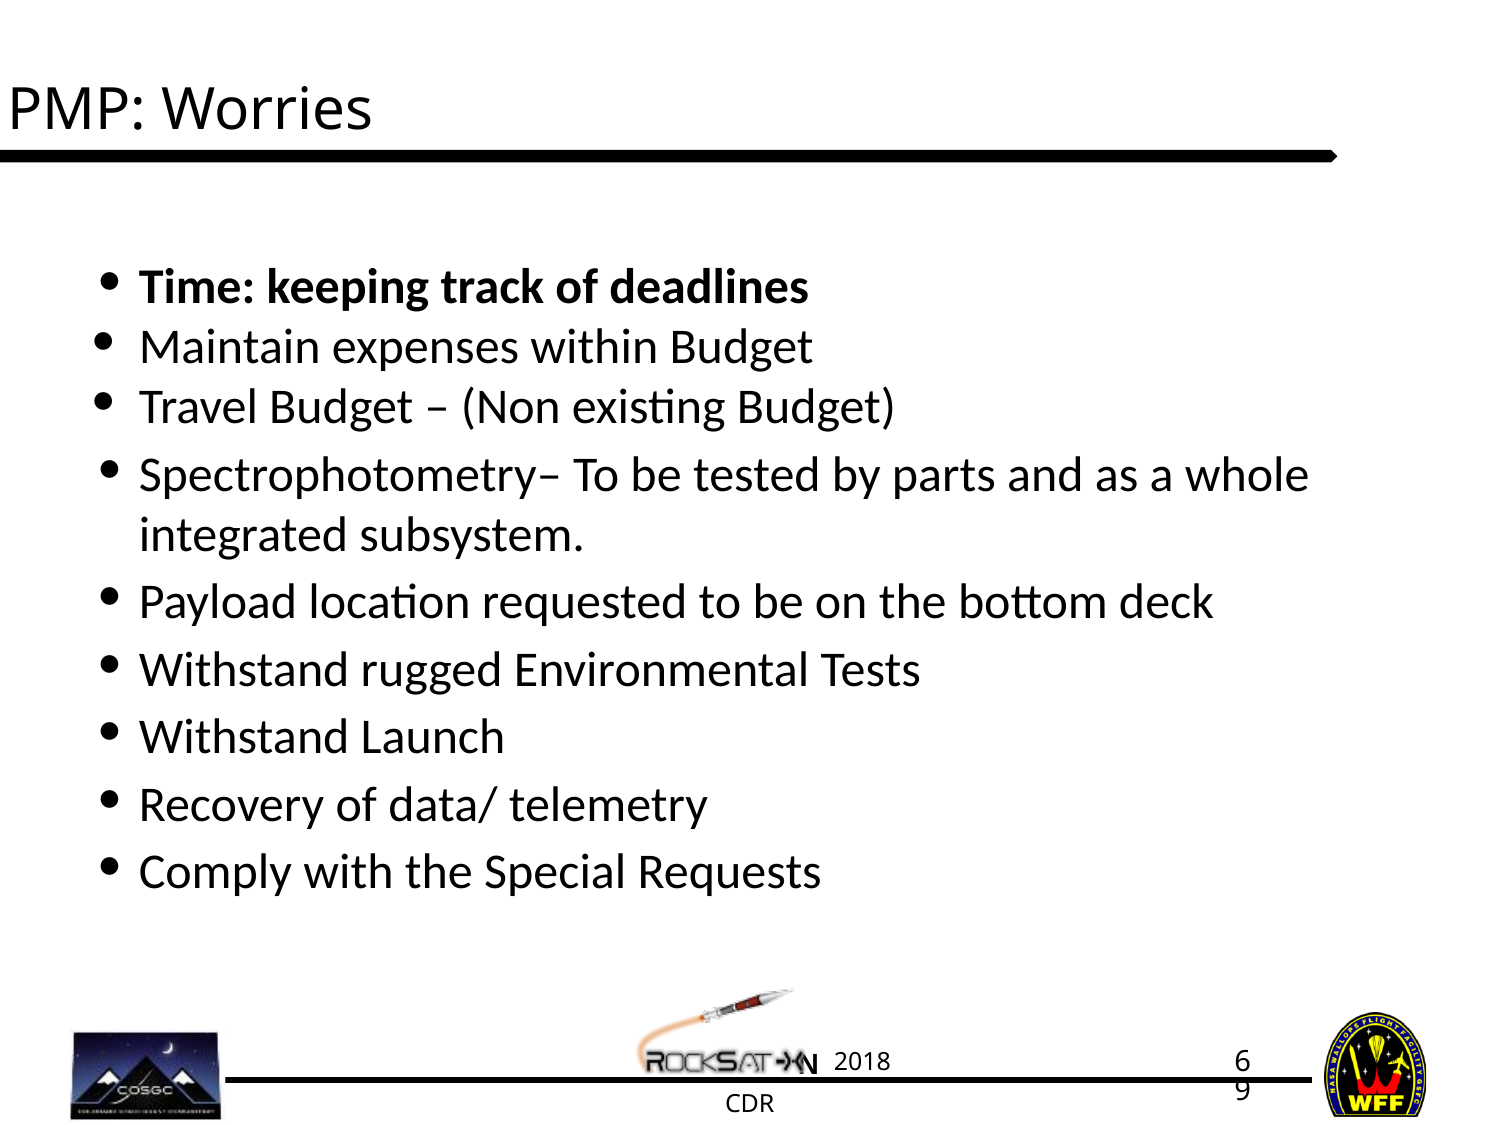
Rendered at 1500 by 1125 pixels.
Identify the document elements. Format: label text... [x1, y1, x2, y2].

picture [1324, 1012, 1427, 1117]
list Time: keeping track of deadlines Maintain expenses within Budget Travel Budget – (Non existing Budget) Spectrophotometry– To be tested by parts and as a whole integrated subsystem. Payload location requested to be on the bottom deck Withstand rugged Environmental Tests Withstand Launch Recovery of data/ telemetry Comply with the Special Requests [75, 245, 1425, 989]
picture [64, 1029, 226, 1121]
picture [622, 989, 827, 1075]
title PMP: Worries [0, 12, 1350, 200]
slide_number 69 [1226, 1034, 1274, 1082]
